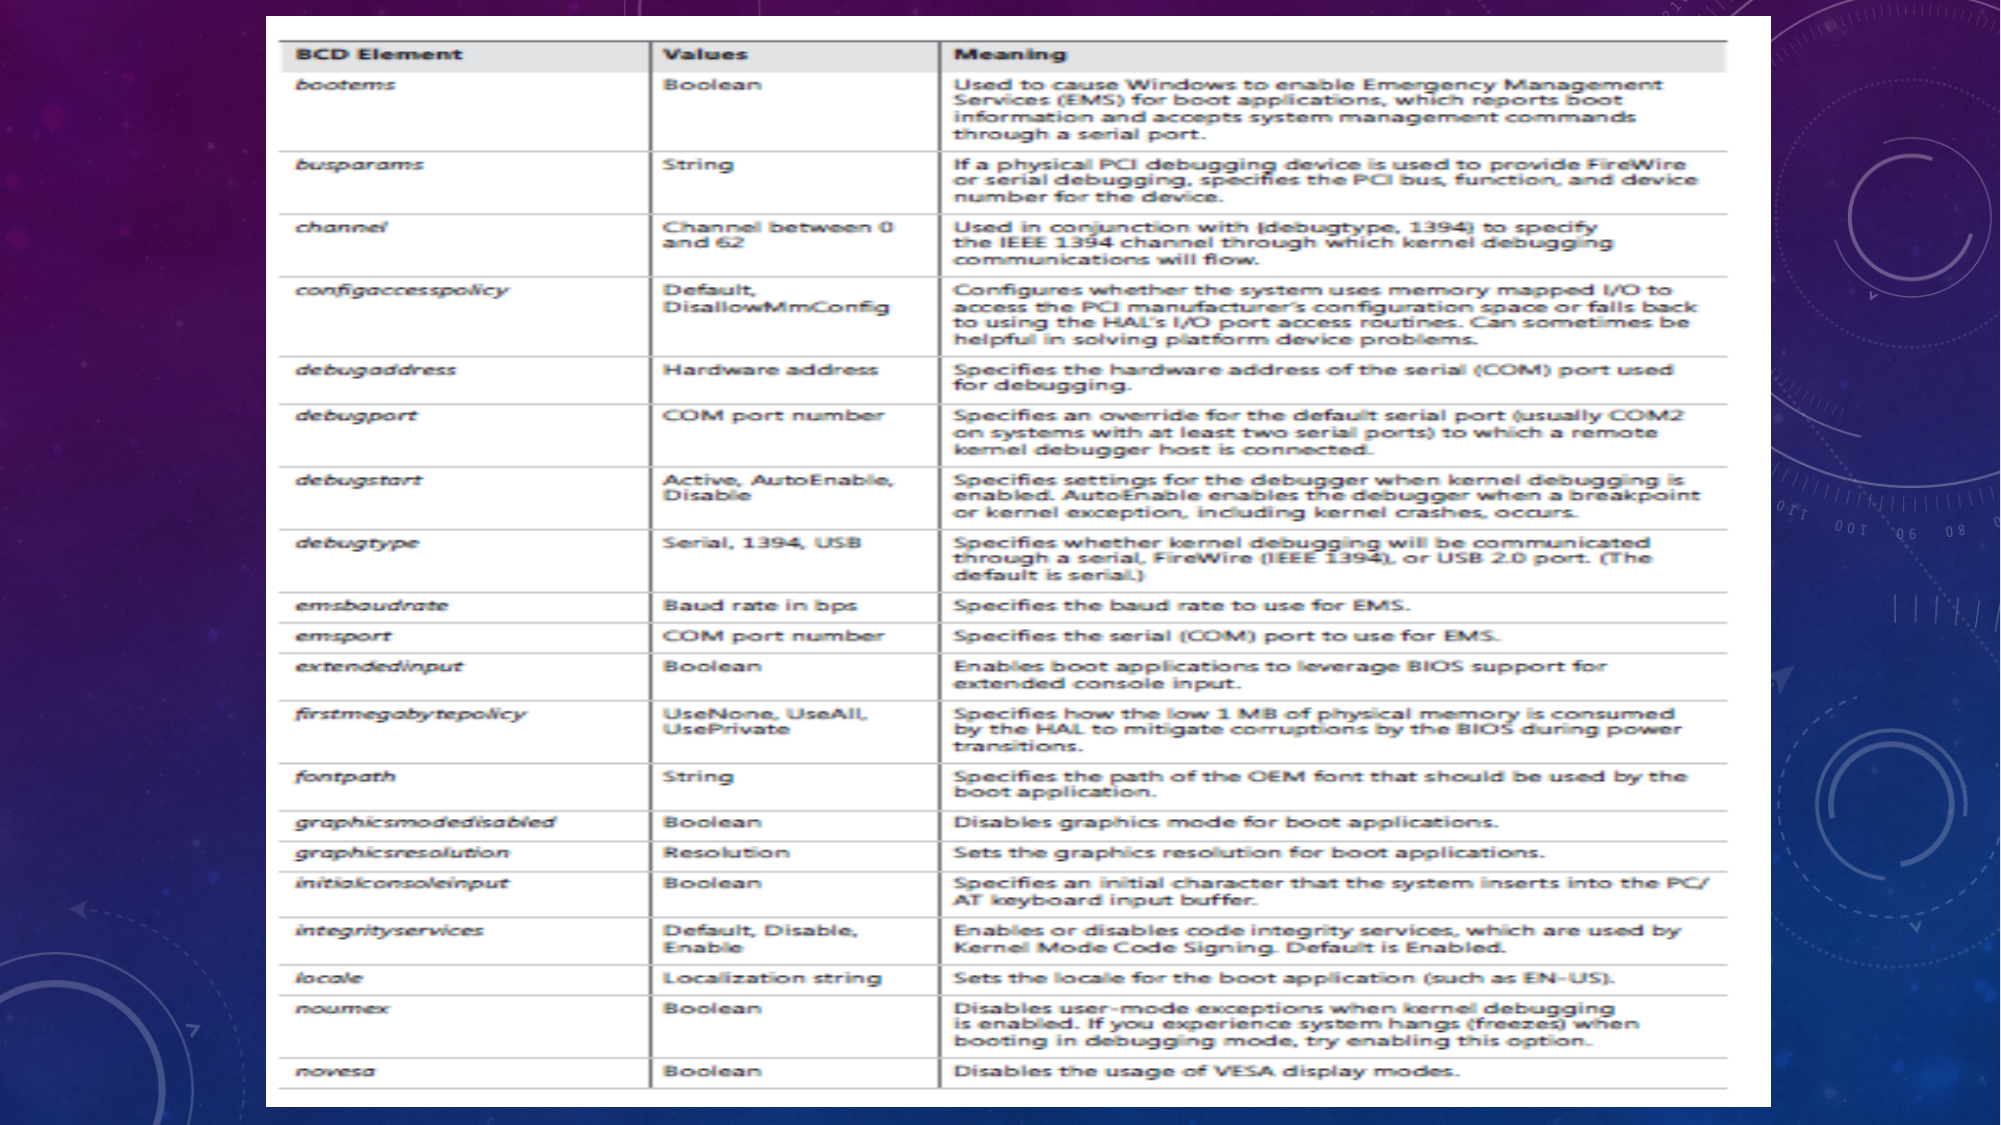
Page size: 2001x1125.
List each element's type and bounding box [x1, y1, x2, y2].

list [266, 16, 1772, 1107]
picture [0, 0, 2001, 1125]
